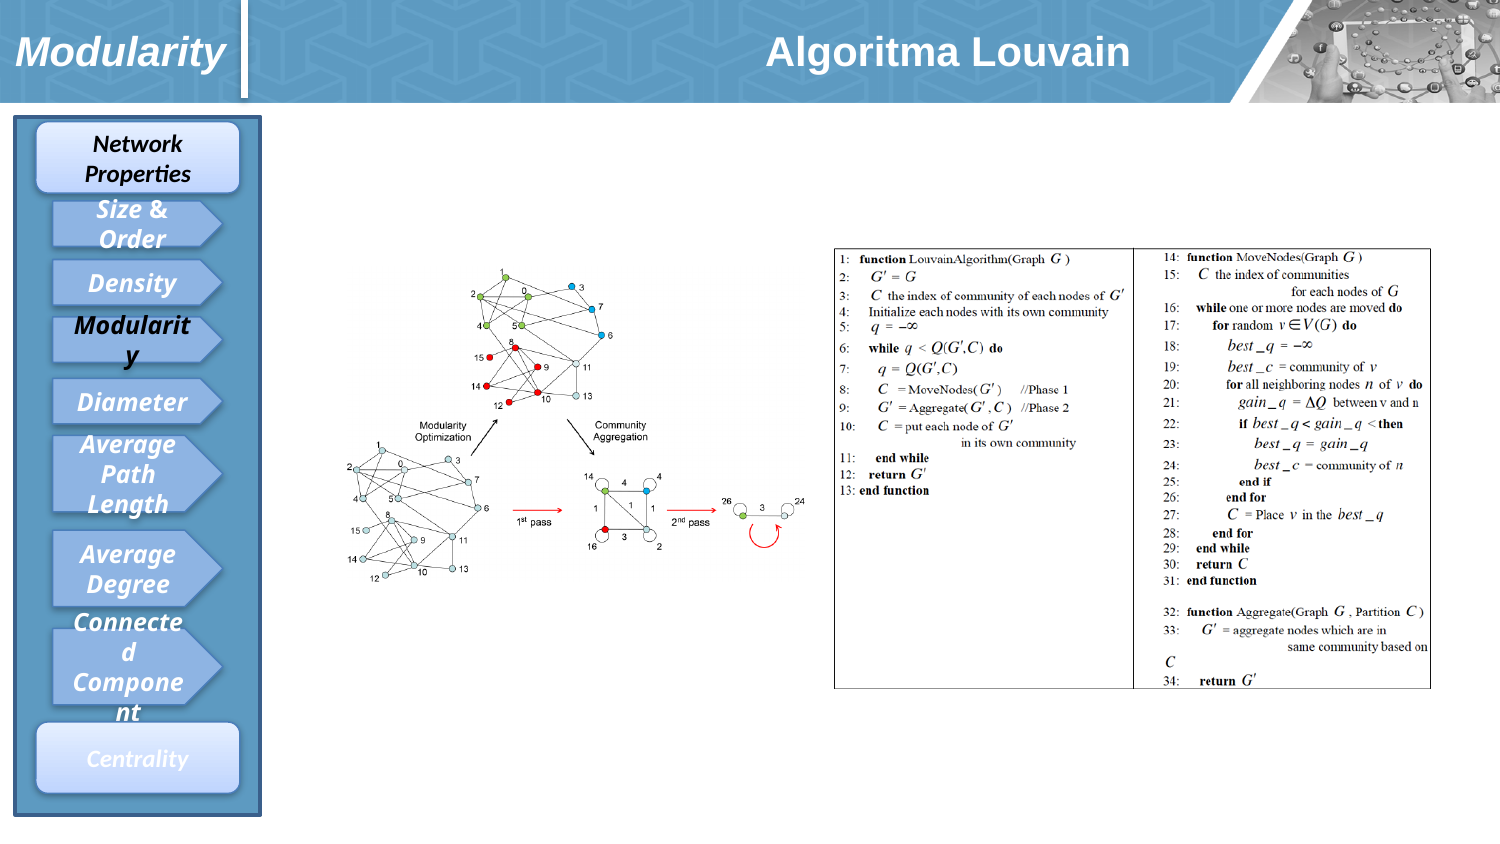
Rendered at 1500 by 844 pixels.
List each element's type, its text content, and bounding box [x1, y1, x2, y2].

text_box Average Degree [51, 529, 224, 608]
text_box Average Path Length [51, 434, 224, 513]
text_box Diameter [51, 377, 224, 425]
text_box Modularity [51, 316, 224, 364]
text_box Network Properties [34, 120, 241, 194]
title Modularity Algoritma Louvain [0, 0, 240, 99]
text_box [287, 116, 1467, 828]
picture [0, 0, 1500, 844]
text_box Connected Component [51, 627, 224, 706]
text_box Centrality [34, 721, 241, 795]
title Modularity Algoritma Louvain [248, 0, 1287, 99]
text_box Size & Order [51, 200, 224, 248]
text_box Density [51, 258, 224, 306]
text_box [13, 115, 262, 817]
